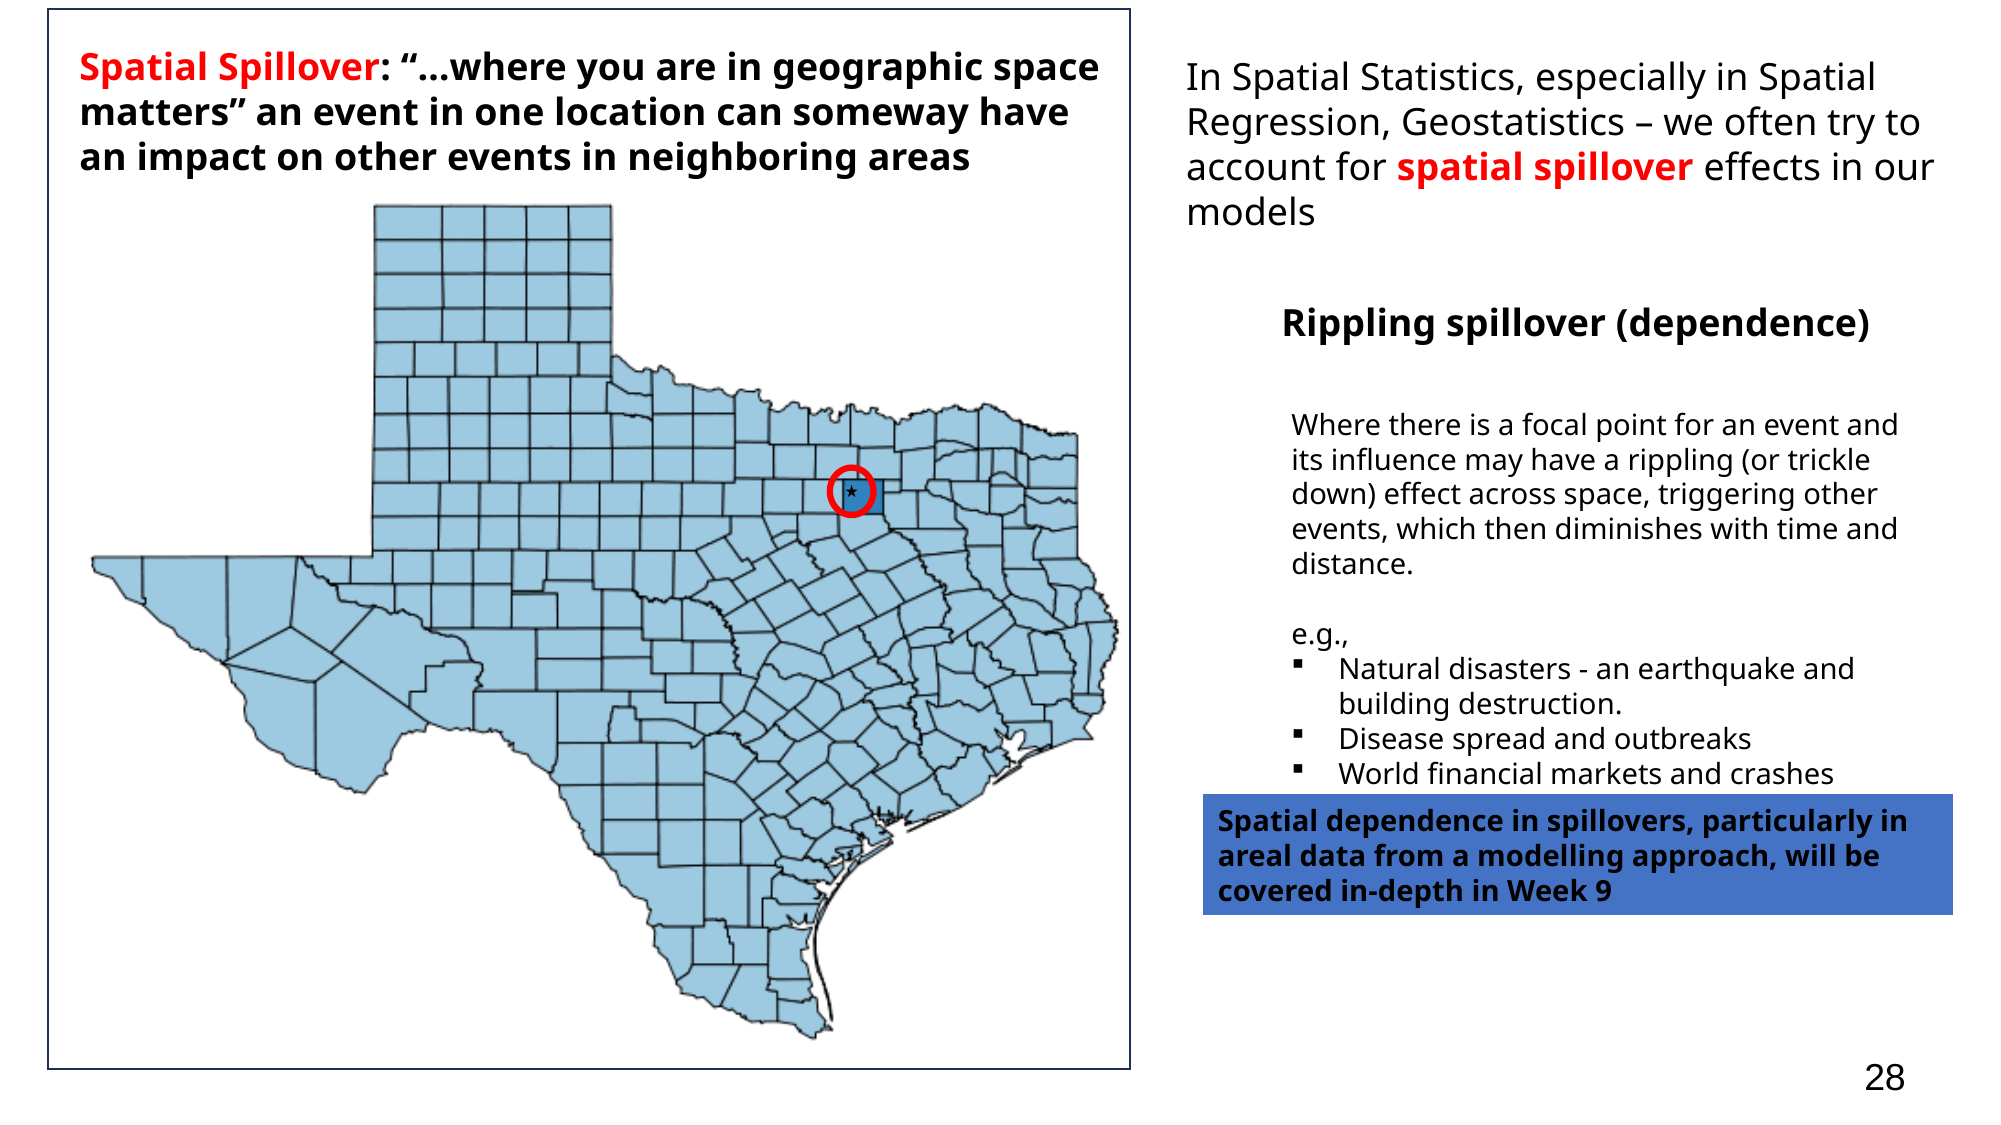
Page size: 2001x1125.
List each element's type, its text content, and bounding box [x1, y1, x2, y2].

text_box 28 [1849, 1045, 1939, 1070]
text_box In Spatial Statistics, especially in Spatial Regression, Geostatistics – we often try to account for spatial spillover effects in our models [1171, 45, 1981, 241]
text_box Spatial dependence in spillovers, particularly in areal data from a modelling approach, will be covered in-depth in Week 9 [1203, 794, 1953, 915]
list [81, 197, 1130, 1048]
text_box [47, 8, 1131, 1070]
text_box Where there is a focal point for an event and its influence may have a rippling (or trickle down) effect across space, triggering other events, which then diminishes with time and distance. e.g., Natural disasters - an earthquake and building destruction. Disease spread and outbreaks World financial markets and crashes [1276, 398, 1937, 794]
text_box Rippling spillover (dependence) [1171, 291, 1981, 352]
